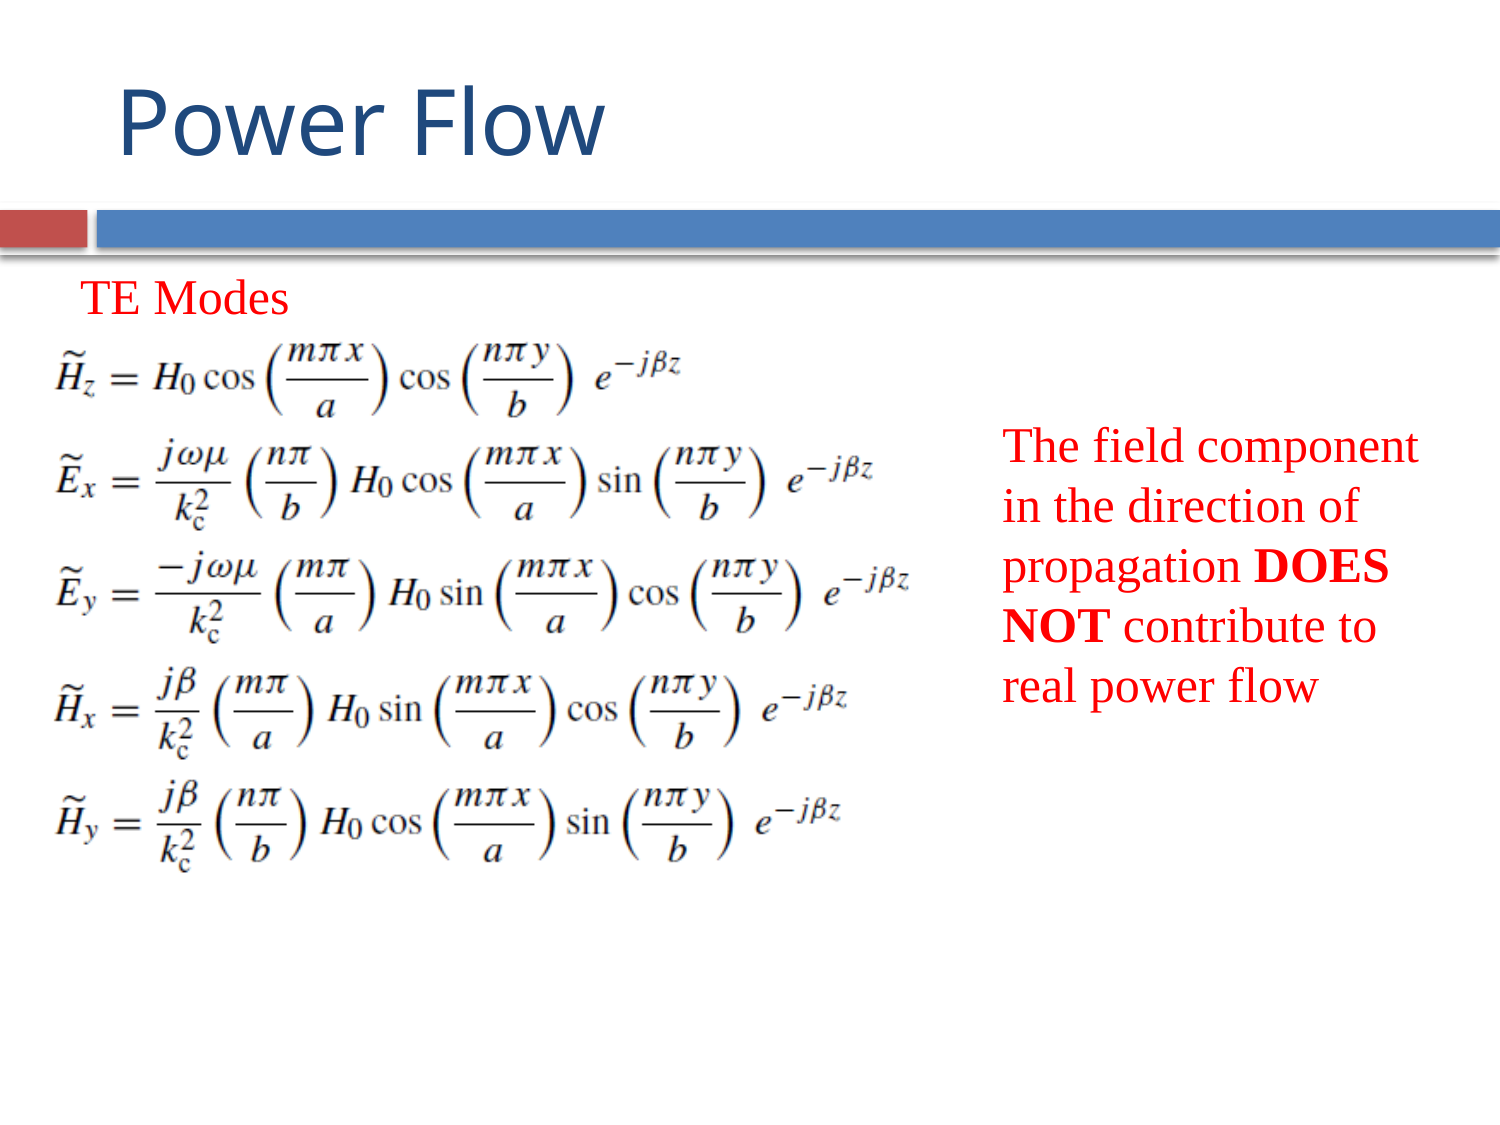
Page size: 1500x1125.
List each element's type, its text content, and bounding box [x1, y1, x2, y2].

text_box TE Modes [53, 256, 317, 332]
text_box The field component in the direction of propagation DOES NOT contribute to real power flow [987, 404, 1463, 720]
picture [53, 662, 849, 763]
picture [53, 775, 842, 877]
picture [53, 437, 876, 535]
picture [49, 337, 682, 421]
title Power Flow [100, 37, 1438, 200]
picture [53, 545, 910, 647]
